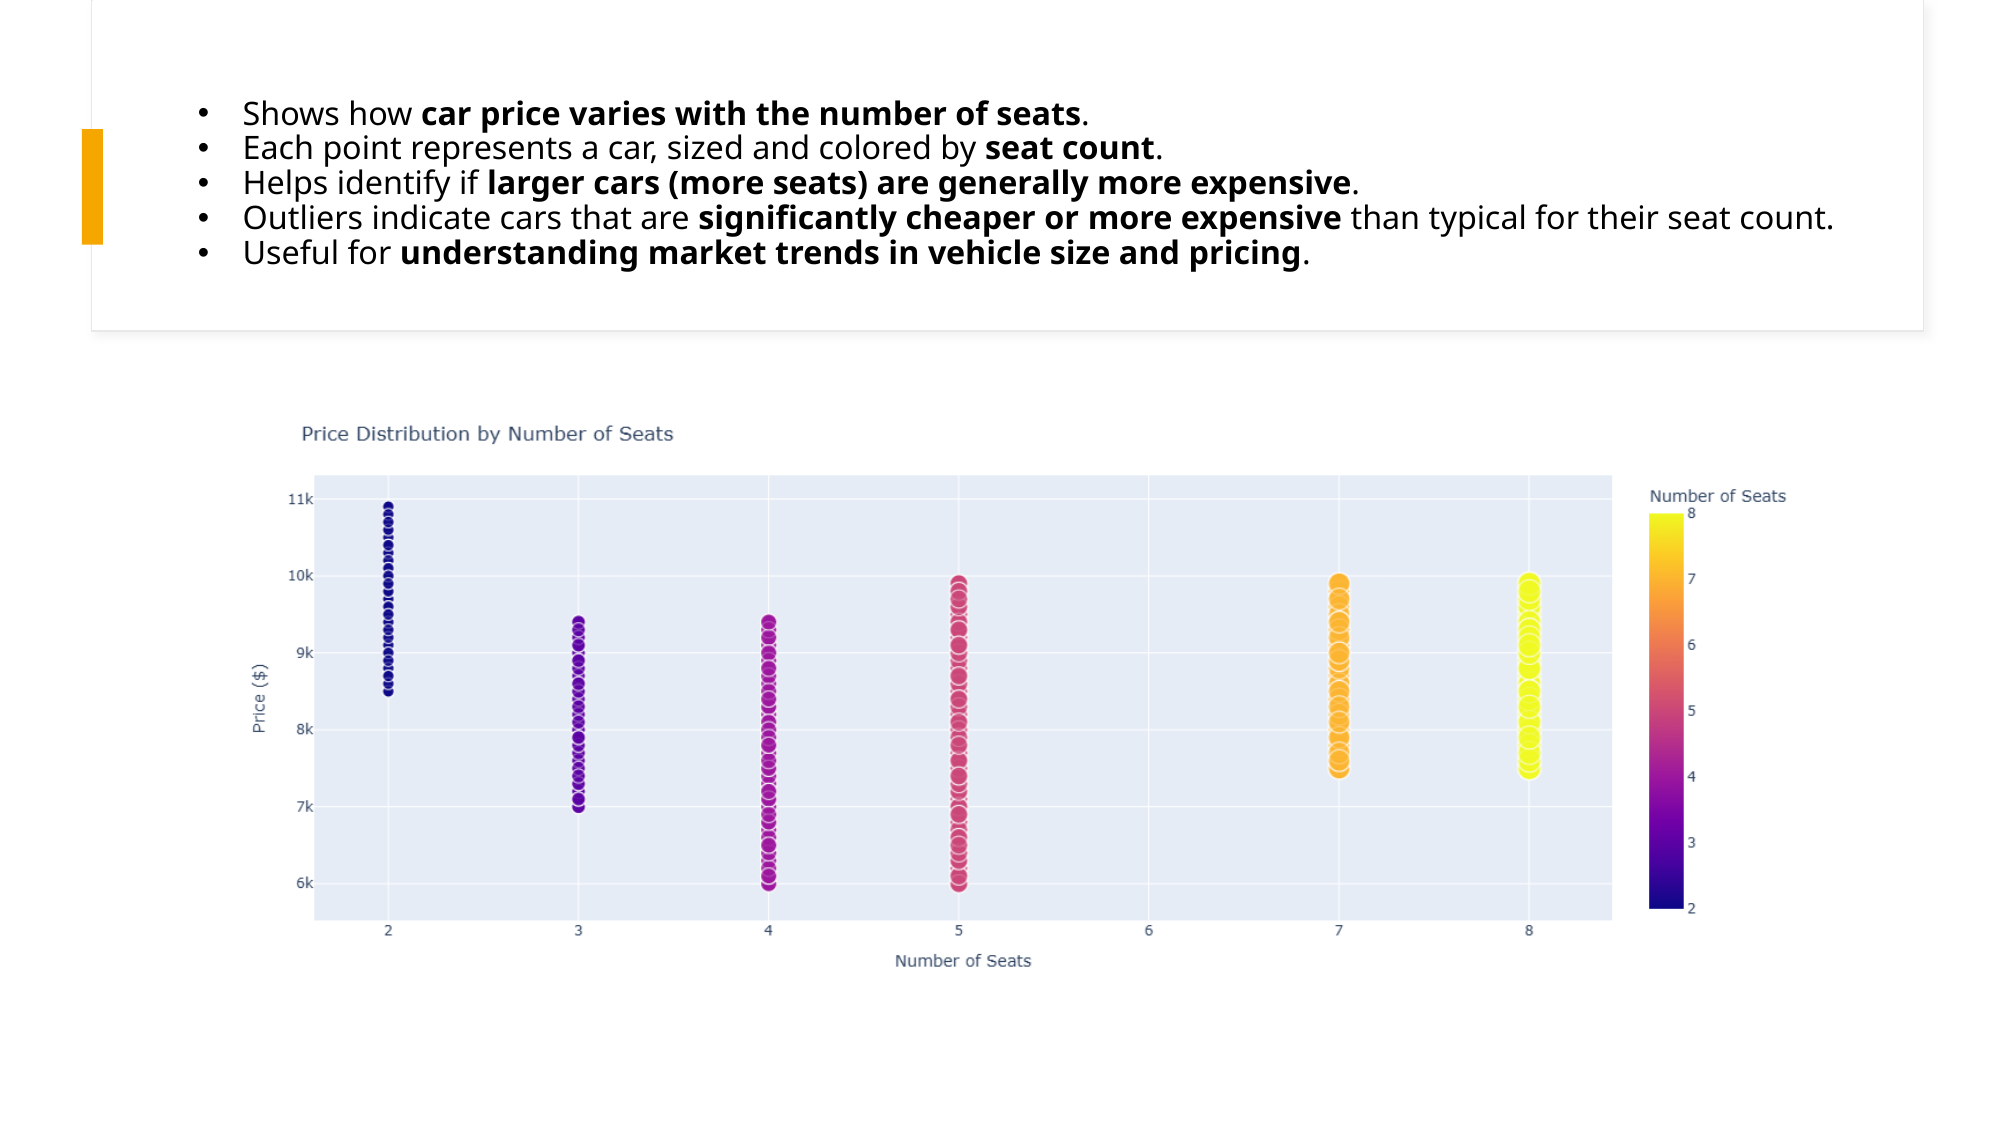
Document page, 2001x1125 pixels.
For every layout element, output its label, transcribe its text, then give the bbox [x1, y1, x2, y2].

title Shows how car price varies with the number of seats. Each point represents a car, sized and colored by seat count. Helps identify if larger cars (more seats) are generally more expensive. Outliers indicate cars that are significantly cheaper or more expensive than typical for their seat count. Useful for understanding market trends in vehicle size and pricing. [183, 90, 1851, 284]
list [222, 406, 1812, 1013]
